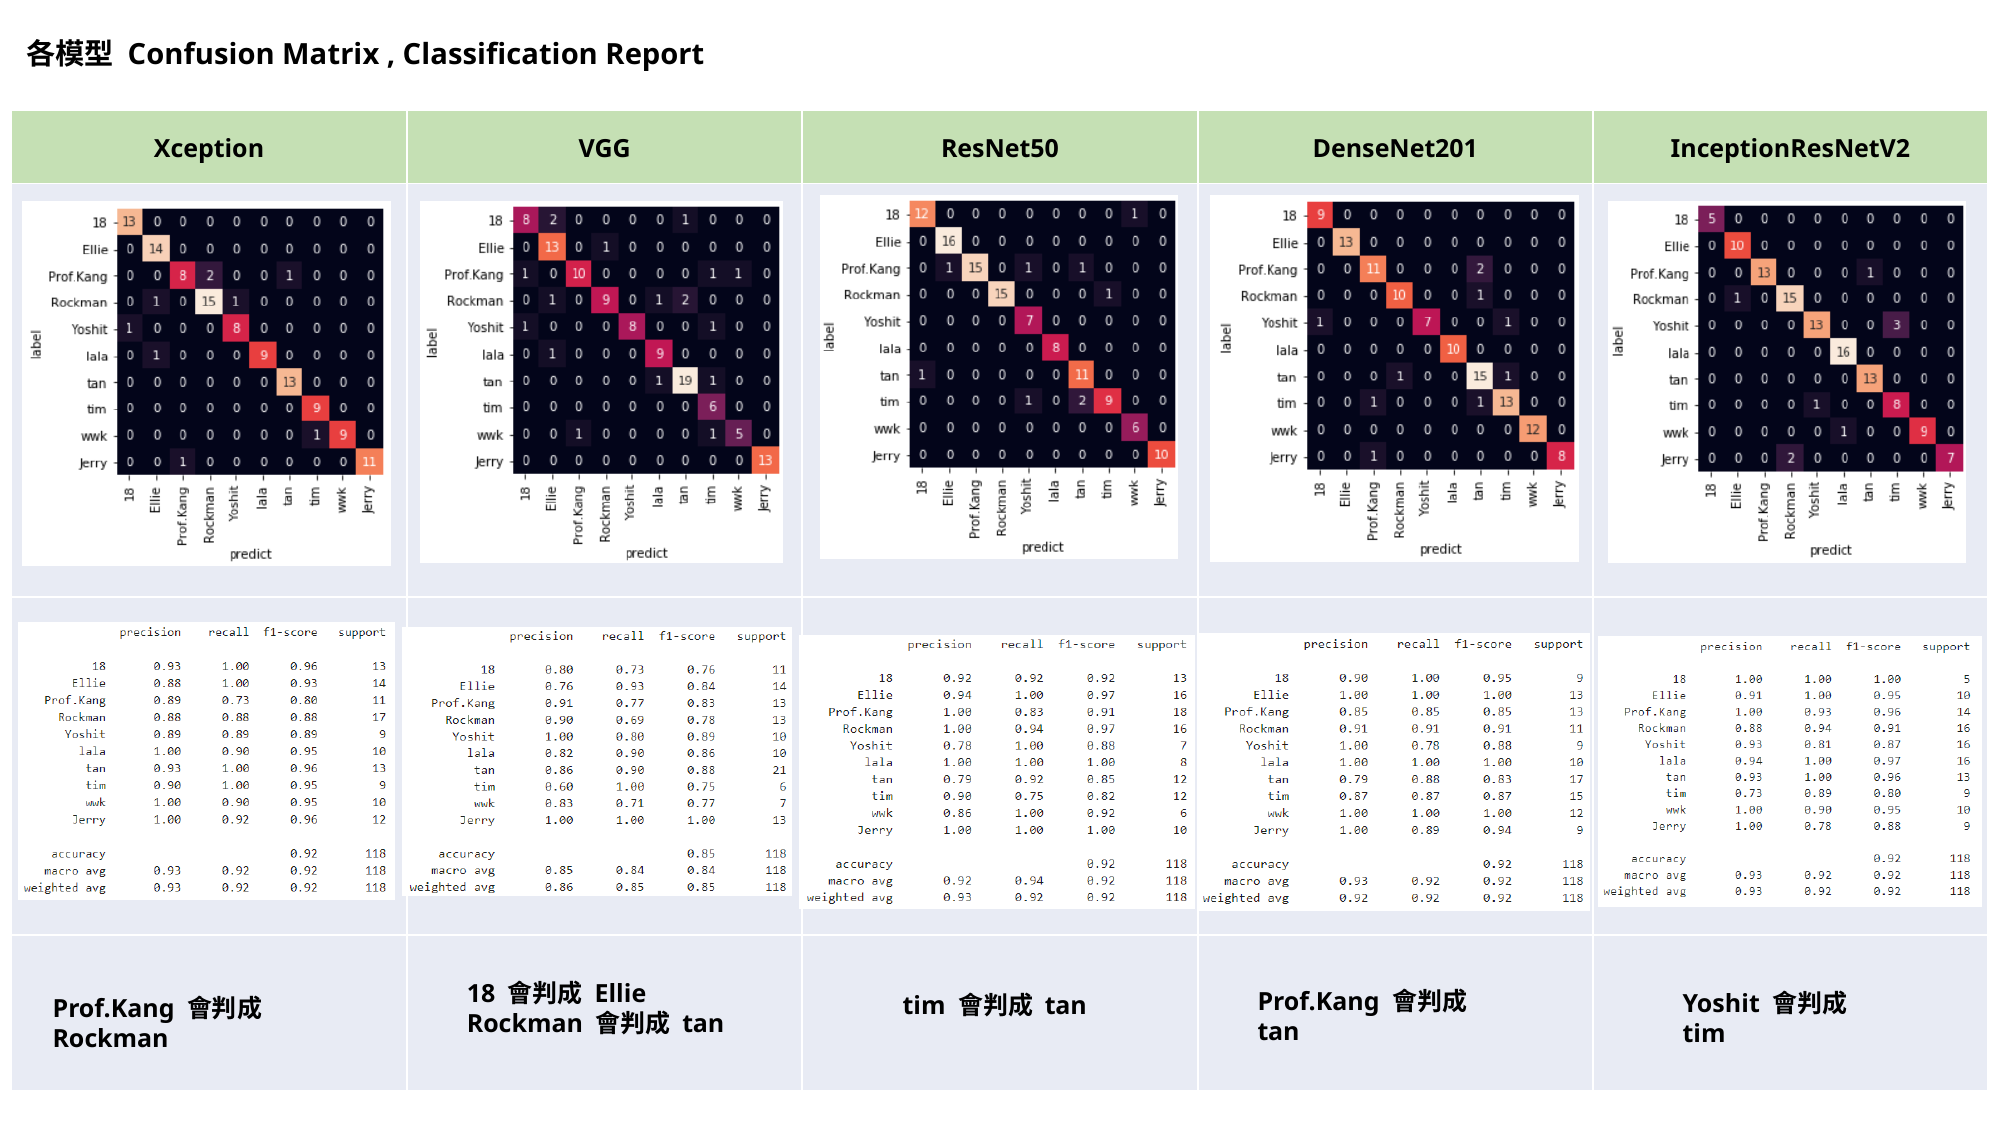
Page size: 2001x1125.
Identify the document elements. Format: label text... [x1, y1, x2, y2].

picture [18, 622, 395, 900]
picture [799, 635, 1195, 909]
table_cell [12, 936, 406, 1090]
table_header InceptionResNetV2 [1594, 111, 1987, 183]
table_cell [1199, 936, 1592, 1090]
picture [1598, 636, 1982, 907]
table_header ResNet50 [803, 111, 1197, 183]
text_box 各模型 Confusion Matrix , Classification Report [11, 27, 742, 78]
table_header VGG [408, 111, 801, 183]
table_cell [803, 184, 1197, 596]
table_cell [1199, 184, 1592, 596]
picture [1608, 201, 1966, 563]
table_cell [408, 598, 801, 934]
table_cell [803, 598, 1197, 934]
text_box 18 會判成 Ellie Rockman 會判成 tan [452, 970, 742, 1045]
picture [1199, 633, 1590, 911]
table_header Xception [12, 111, 406, 183]
picture [1210, 195, 1579, 563]
table_cell [803, 936, 1197, 1090]
table_header DenseNet201 [1199, 111, 1592, 183]
table_cell [1594, 184, 1987, 596]
table_cell [408, 936, 801, 1090]
table_cell [12, 184, 406, 596]
picture [402, 627, 792, 896]
text_box tim 會判成 tan [887, 982, 1107, 1028]
picture [420, 201, 783, 563]
text_box Prof.Kang 會判成 Rockman [37, 985, 391, 1060]
table_cell [1594, 936, 1987, 1090]
picture [22, 201, 391, 566]
table_cell [1199, 598, 1592, 934]
text_box Yoshit 會判成 tim [1668, 980, 1912, 1055]
table_cell [408, 184, 801, 596]
picture [820, 195, 1178, 559]
text_box Prof.Kang 會判成 tan [1242, 977, 1532, 1053]
table_cell [12, 598, 406, 934]
table_cell [1594, 598, 1987, 934]
